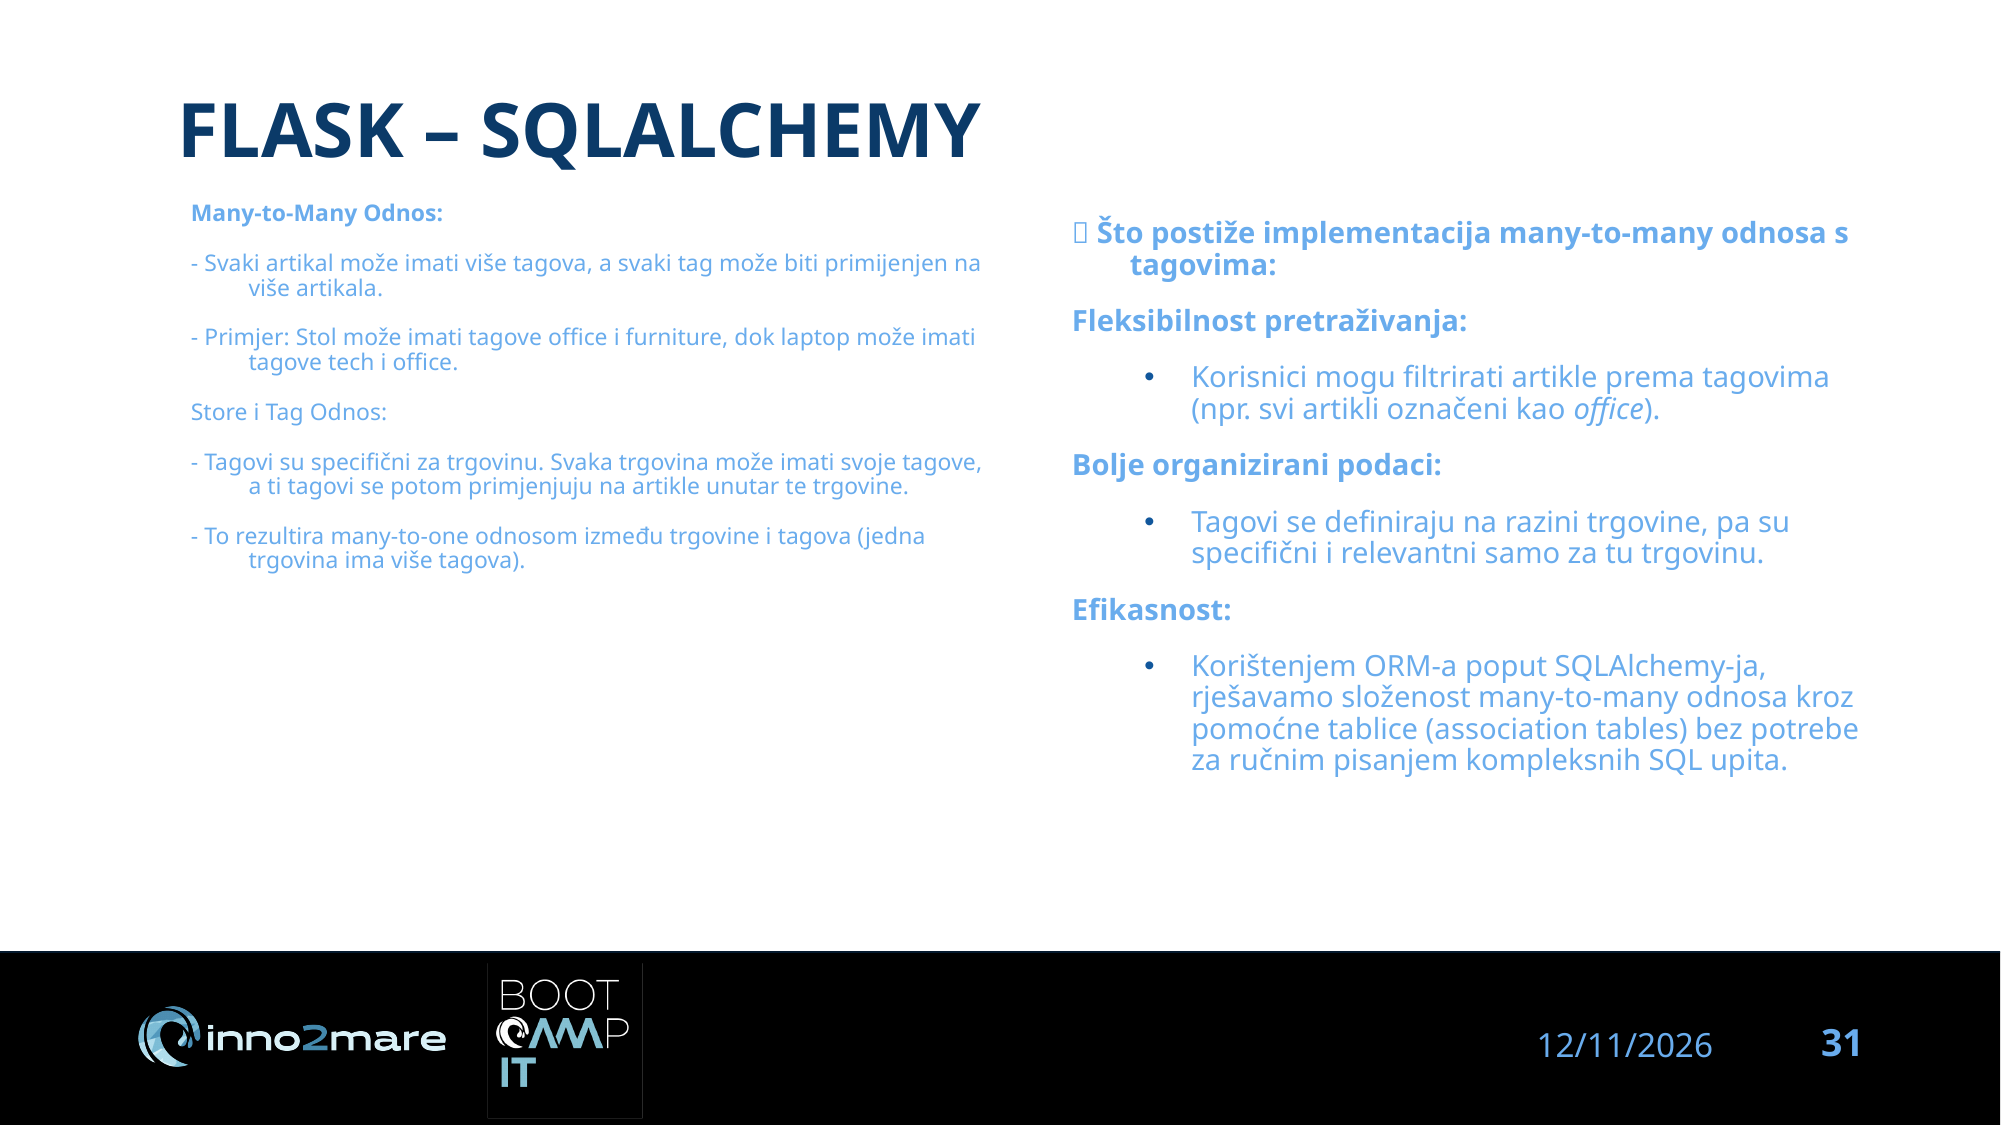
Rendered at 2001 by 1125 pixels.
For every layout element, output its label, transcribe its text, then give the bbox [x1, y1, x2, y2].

text_box Many-to-Many Odnos: - Svaki artikal može imati više tagova, a svaki tag može biti primijenjen na više artikala. - Primjer: Stol može imati tagove office i furniture, dok laptop može imati tagove tech i office. Store i Tag Odnos: - Tagovi su specifični za trgovinu. Svaka trgovina može imati svoje tagove, a ti tagovi se potom primjenjuju na artikle unutar te trgovine. - To rezultira many-to-one odnosom između trgovine i tagova (jedna trgovina ima više tagova). [173, 194, 1007, 606]
text_box FLASK – SQLALCHEMY [162, 62, 1888, 203]
text_box 💡 Što postiže implementacija many-to-many odnosa s tagovima: Fleksibilnost pretraživanja: Korisnici mogu filtrirati artikle prema tagovima (npr. svi artikli označeni kao office). Bolje organizirani podaci: Tagovi se definiraju na razini trgovine, pa su specifični i relevantni samo za tu trgovinu. Efikasnost: Korištenjem ORM-a poput SQLAlchemy-ja, rješavamo složenost many-to-many odnosa kroz pomoćne tablice (association tables) bez potrebe za ručnim pisanjem kompleksnih SQL upita. [1054, 211, 1888, 827]
picture [138, 957, 690, 1124]
